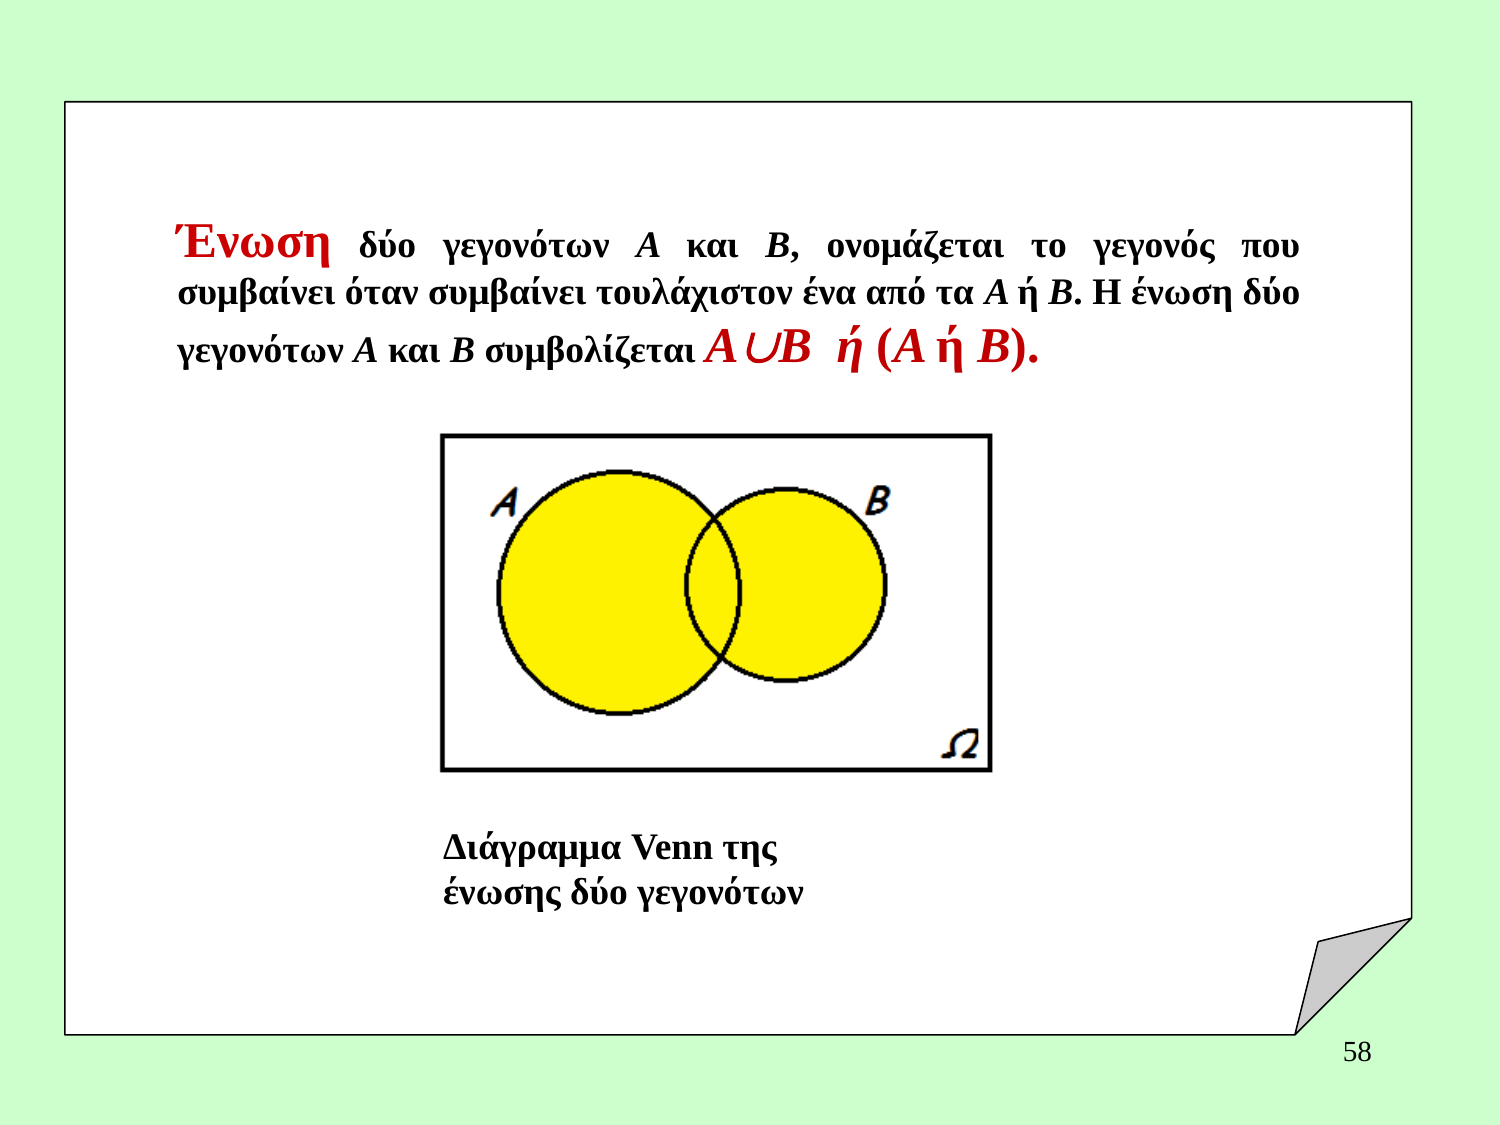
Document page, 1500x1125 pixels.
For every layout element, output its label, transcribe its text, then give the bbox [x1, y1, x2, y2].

picture [431, 426, 1002, 782]
slide_number 58 [1074, 1025, 1388, 1100]
text_box [64, 101, 1412, 1035]
text_box Ένωση δύο γεγονότων A και B, ονομάζεται το γεγονός που συμβαίνει όταν συμβαίνει τουλάχιστον ένα από τα A ή B. Η ένωση δύο γεγονότων A και B συμβολίζεται AB ή (A ή B). Διάγραμμα Venn της ένωσης δύο γεγονότων [162, 199, 1316, 950]
